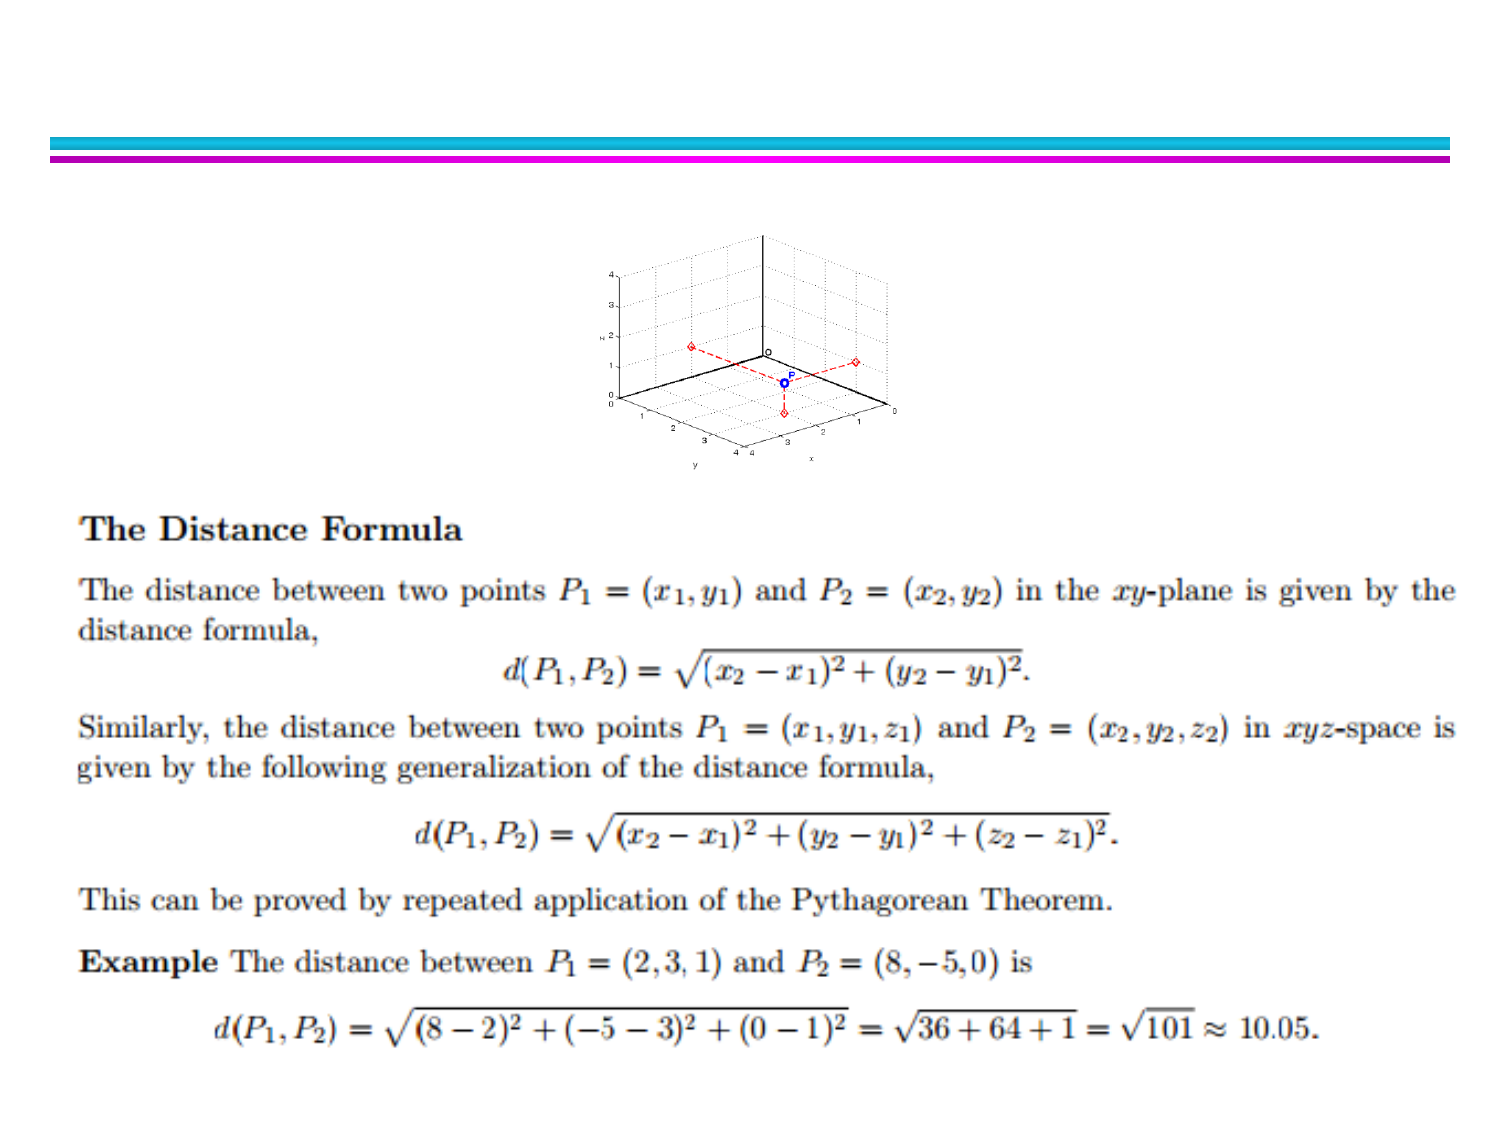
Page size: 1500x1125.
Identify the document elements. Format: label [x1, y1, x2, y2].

picture [59, 499, 1474, 1081]
picture [598, 216, 901, 478]
